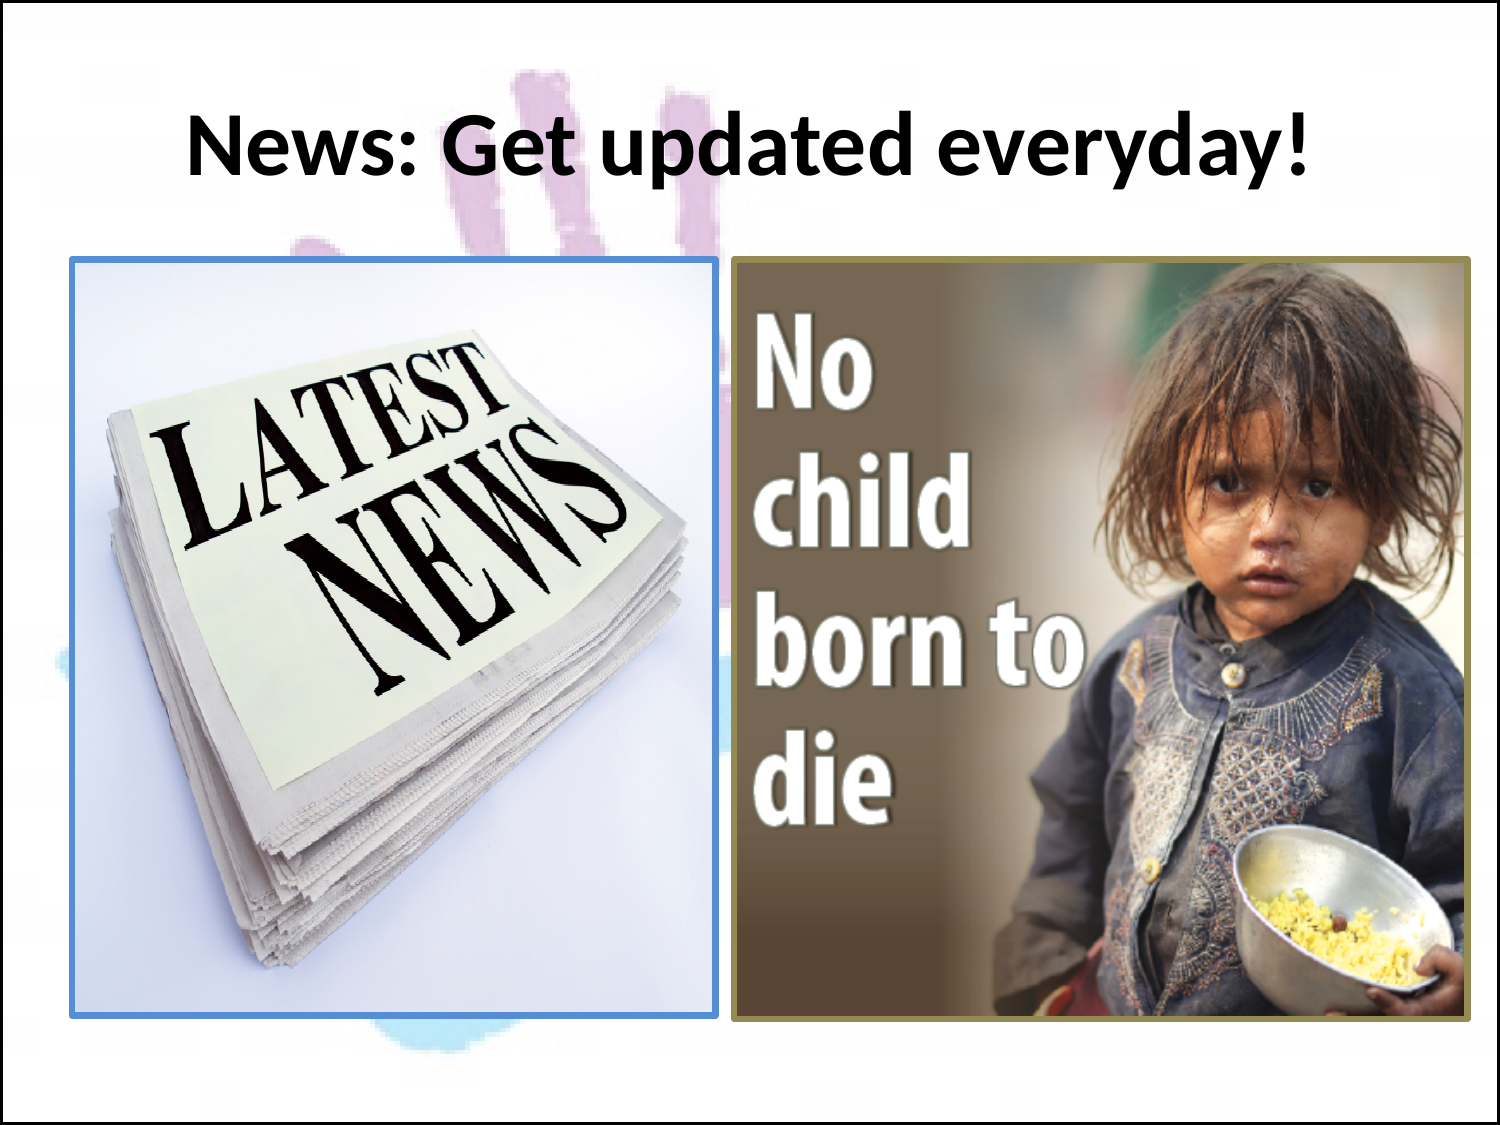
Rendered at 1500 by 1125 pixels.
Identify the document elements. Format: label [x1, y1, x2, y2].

picture [737, 262, 1465, 1016]
list [74, 262, 713, 1013]
text_box [0, 0, 1500, 1125]
